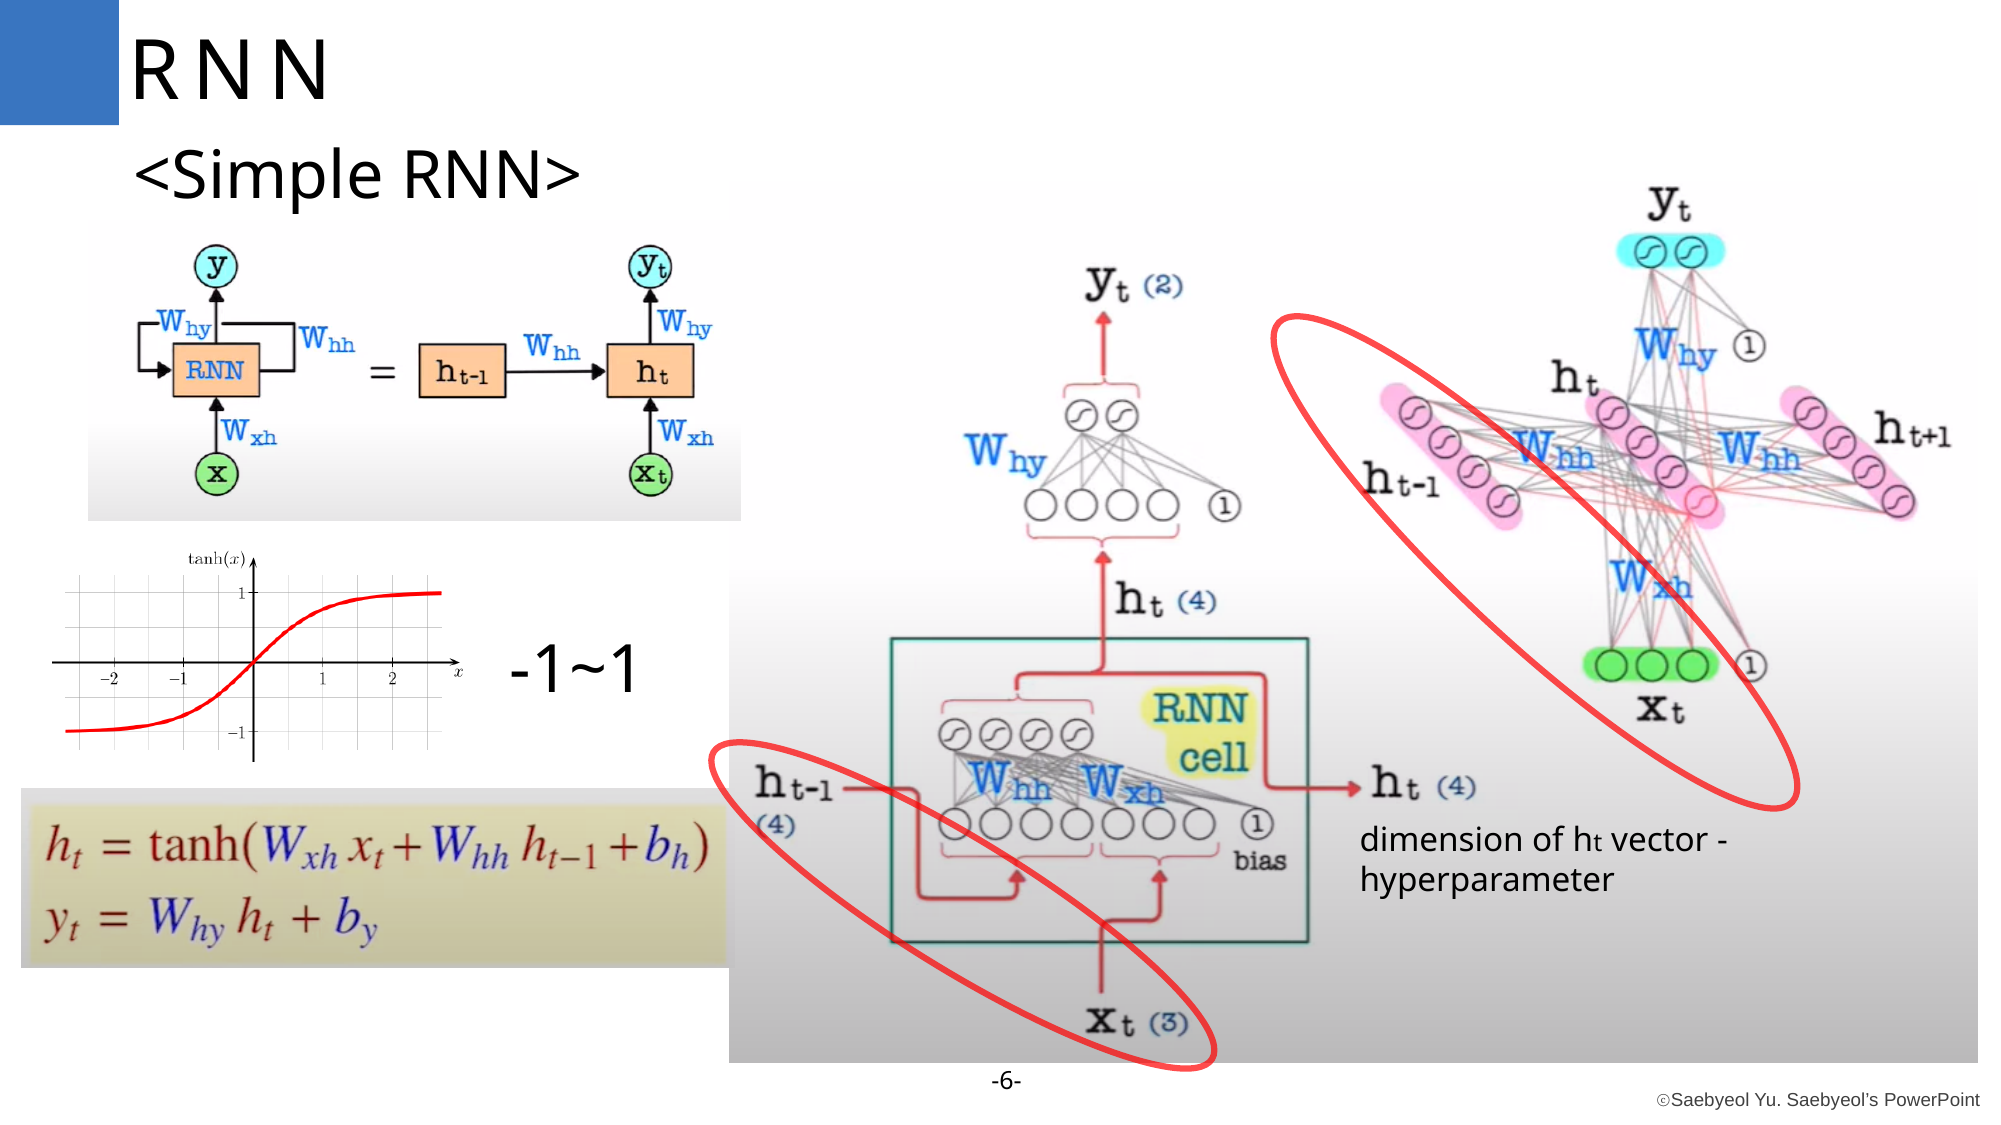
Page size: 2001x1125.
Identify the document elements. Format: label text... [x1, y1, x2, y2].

slide_number -6- [963, 1063, 1037, 1125]
text_box RNN [113, 8, 347, 124]
text_box [710, 742, 729, 788]
text_box [0, 0, 120, 126]
picture [21, 537, 476, 772]
picture [21, 181, 1979, 1063]
text_box <Simple RNN> [118, 124, 1182, 220]
text_box -1~1 [495, 618, 729, 714]
text_box [1144, 1063, 1211, 1070]
